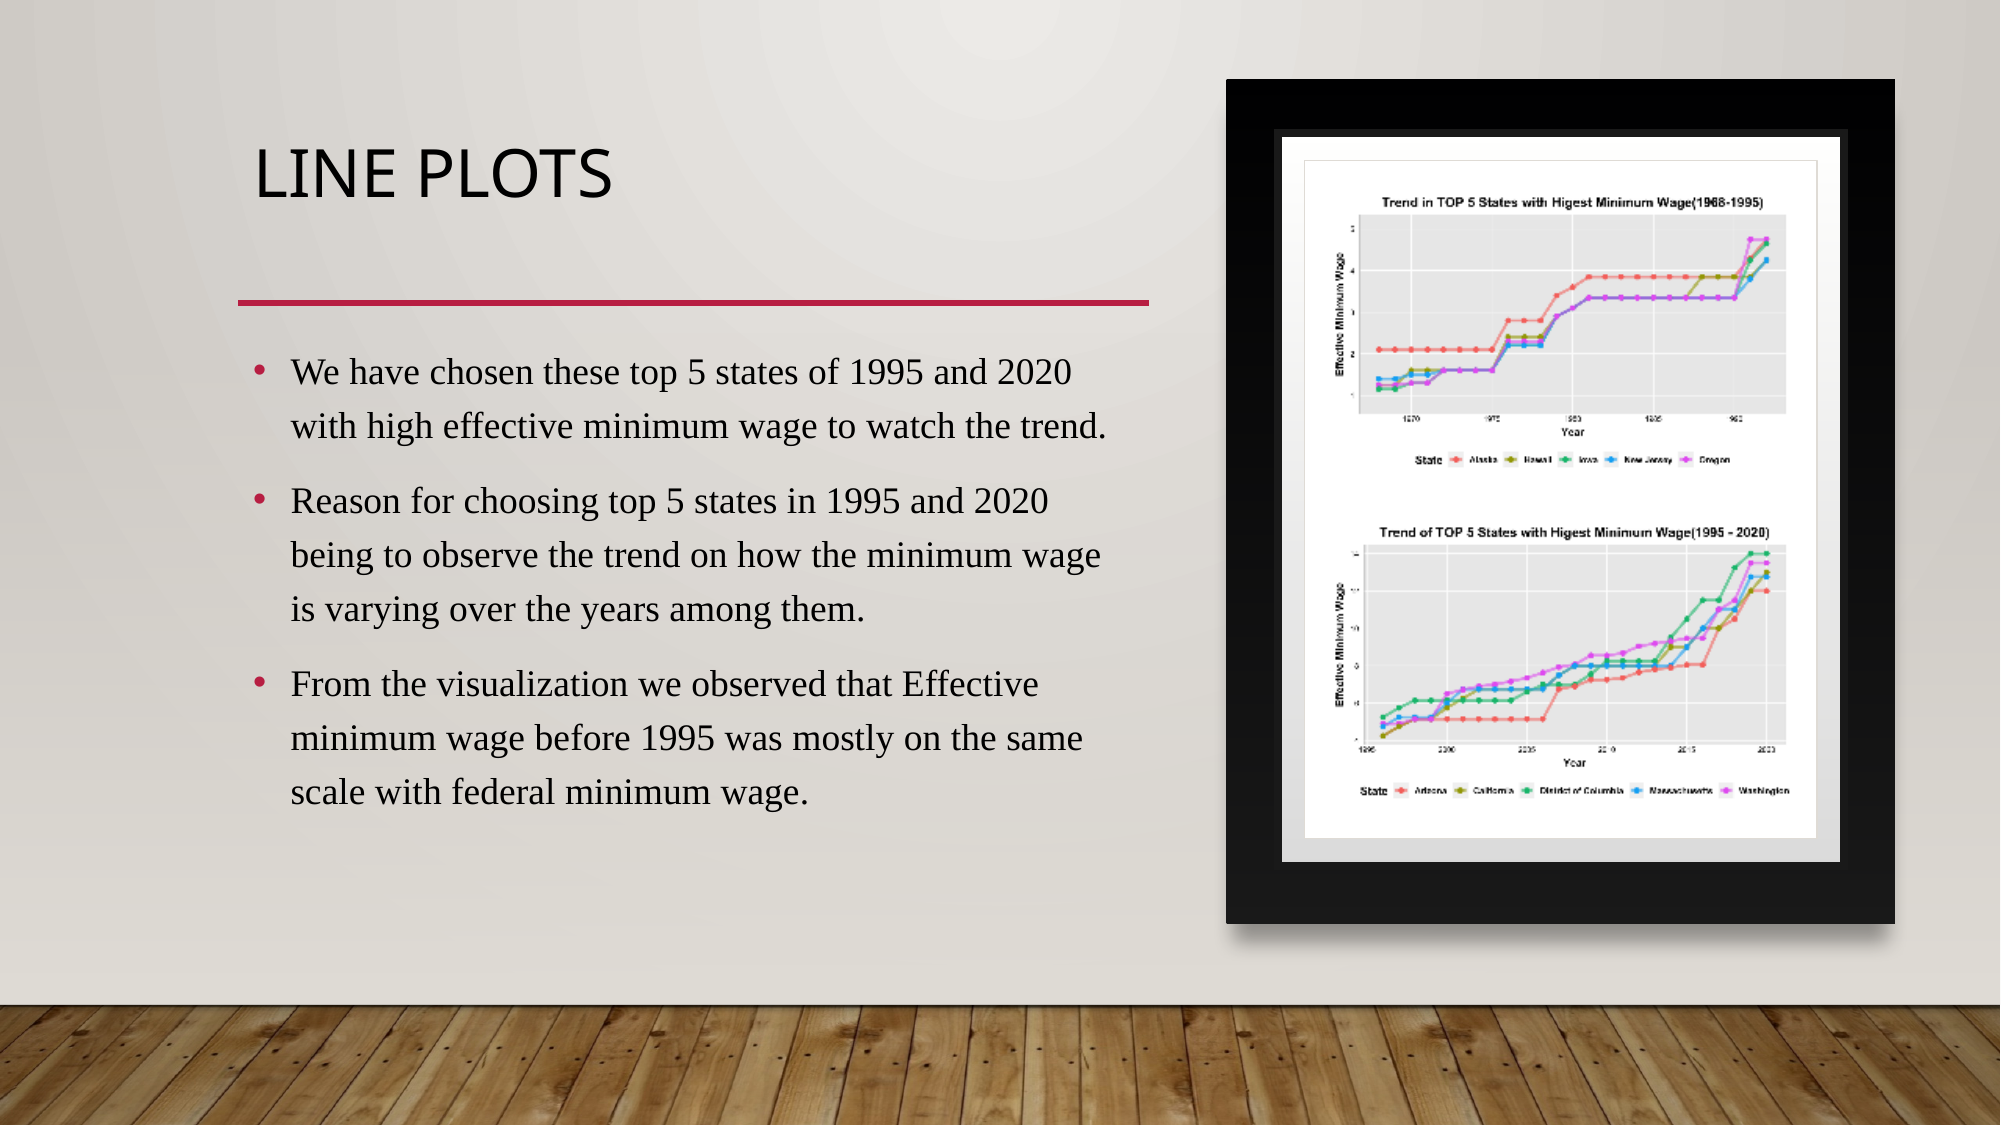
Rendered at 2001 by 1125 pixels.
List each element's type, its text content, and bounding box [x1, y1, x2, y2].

list We have chosen these top 5 states of 1995 and 2020 with high effective minimum wage to watch the trend. Reason for choosing top 5 states in 1995 and 2020 being to observe the trend on how the minimum wage is varying over the years among them. From the visualization we observed that Effective minimum wage before 1995 was mostly on the same scale with federal minimum wage. [238, 330, 1149, 897]
picture [0, 1006, 2000, 1125]
picture [1331, 523, 1791, 808]
title Line plots [238, 131, 1149, 302]
picture [1331, 192, 1791, 477]
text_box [1226, 78, 1896, 924]
text_box [0, 0, 2000, 330]
text_box [0, 330, 2000, 1004]
